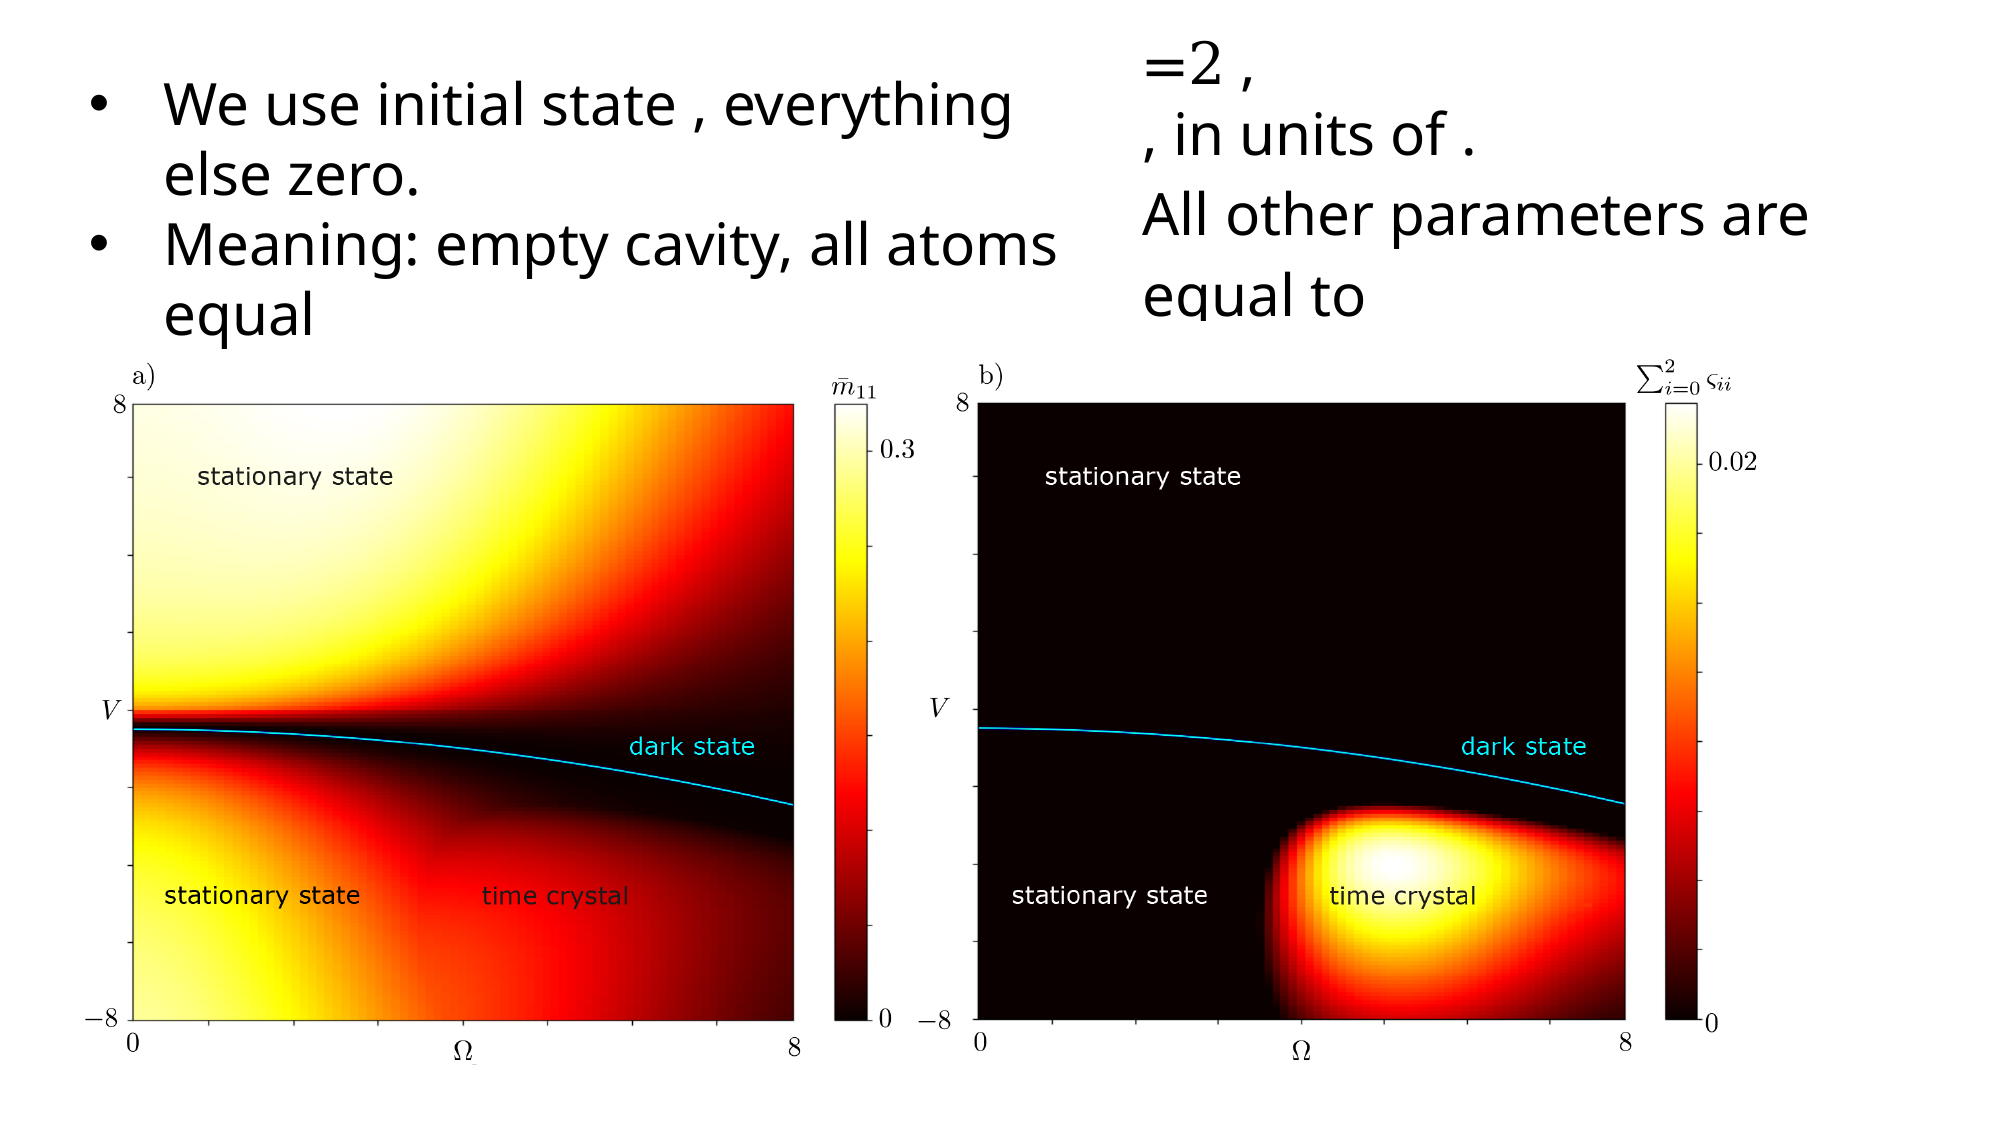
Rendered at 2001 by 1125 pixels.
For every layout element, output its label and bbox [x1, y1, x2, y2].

picture [45, 321, 1789, 1081]
